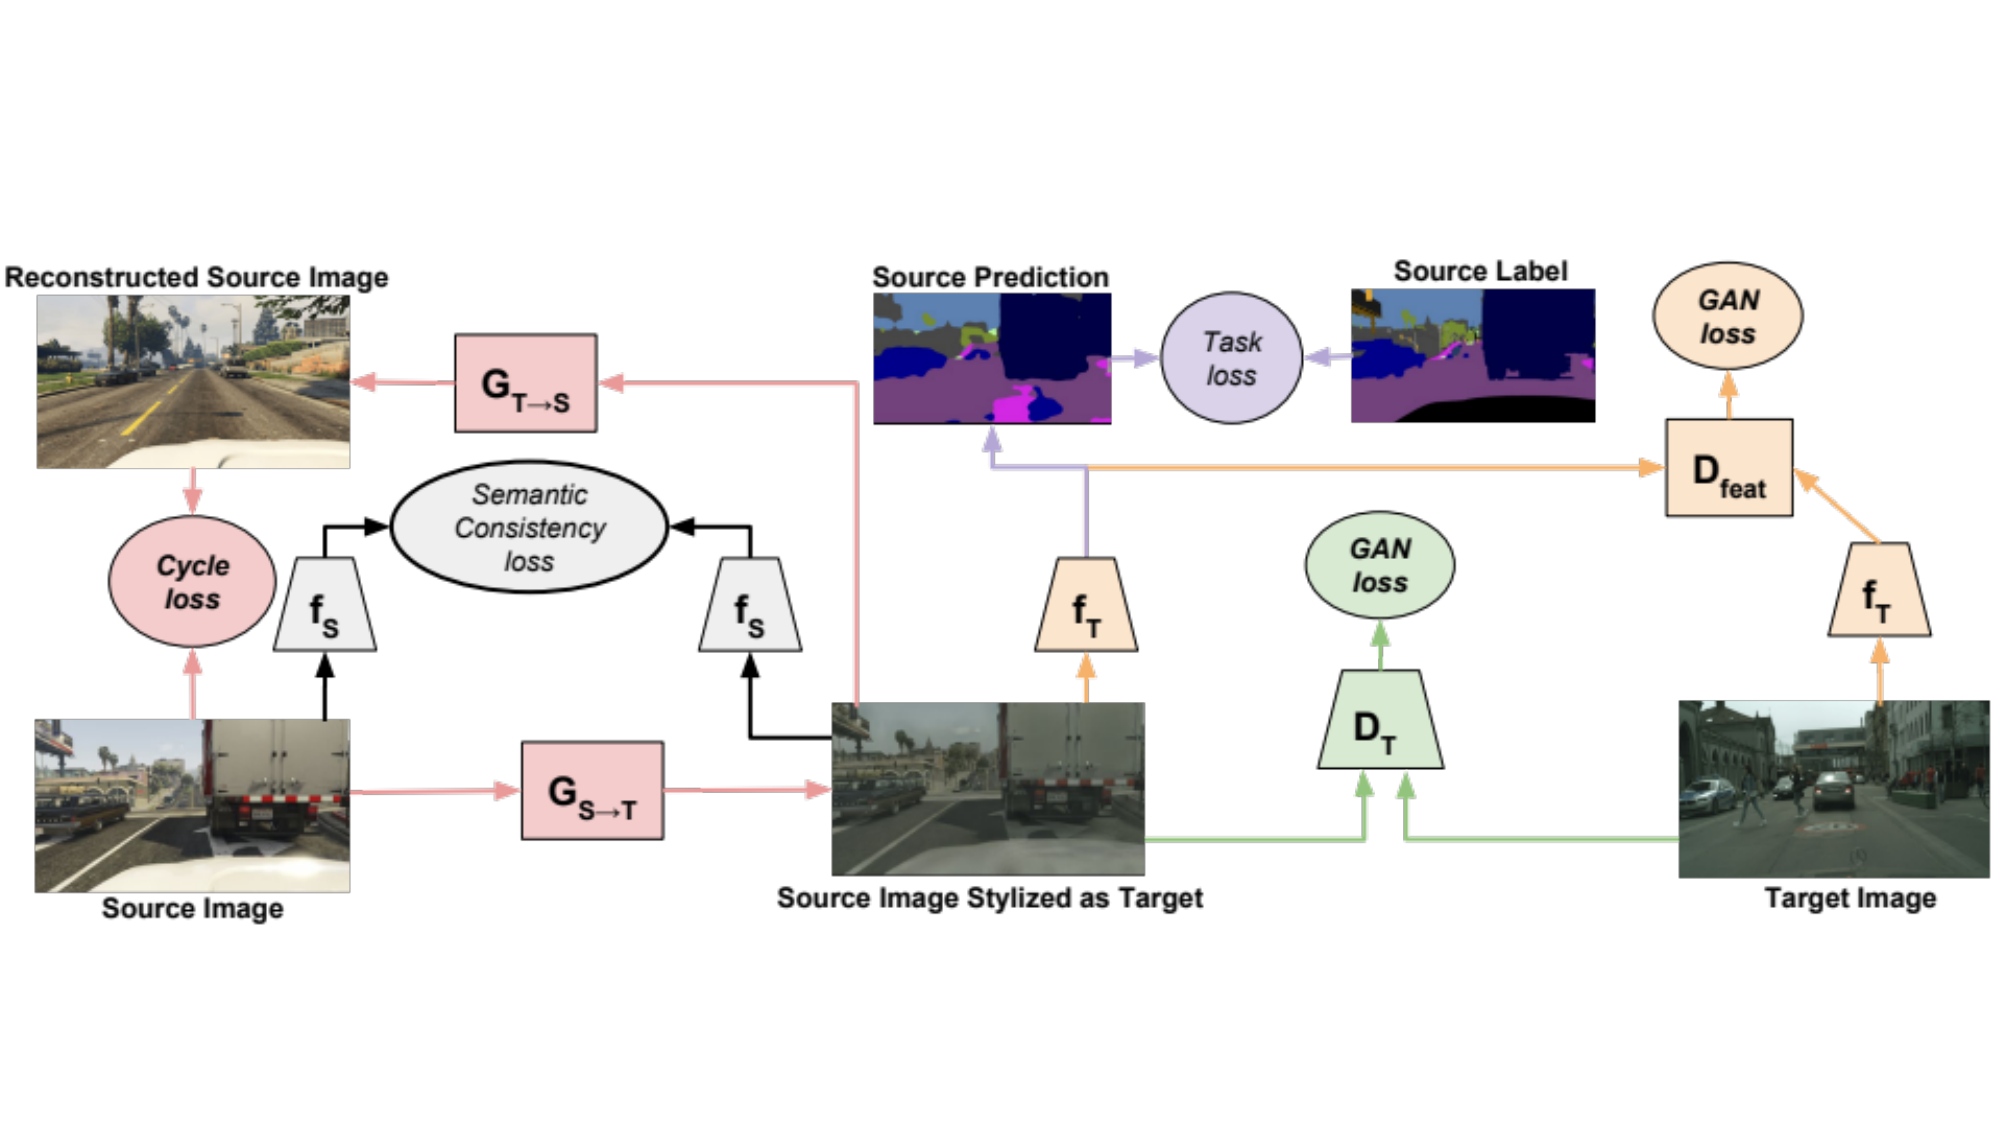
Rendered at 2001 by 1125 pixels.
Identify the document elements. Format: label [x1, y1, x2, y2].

picture [0, 256, 2000, 929]
